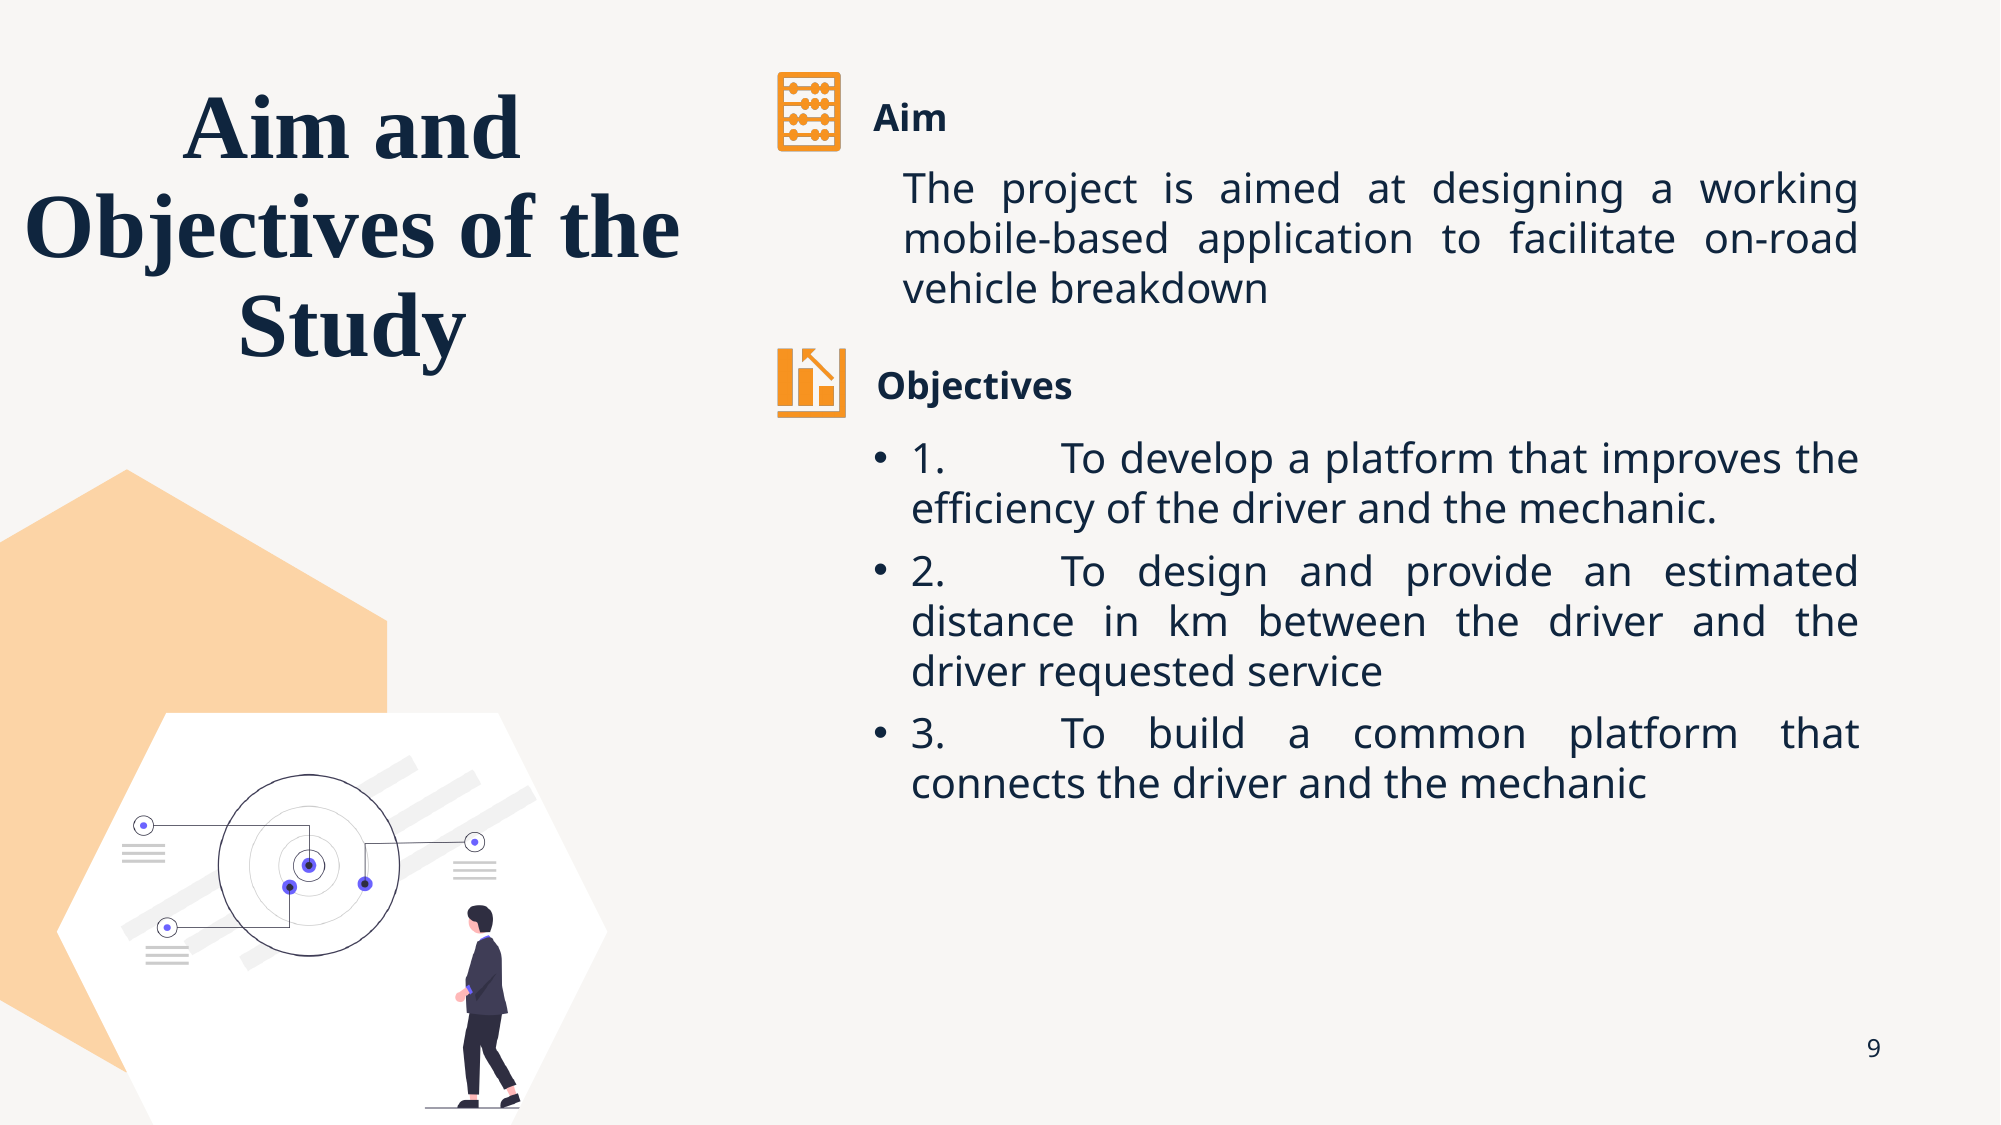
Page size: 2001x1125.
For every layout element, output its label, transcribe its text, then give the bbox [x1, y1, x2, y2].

picture [766, 336, 855, 430]
list 1. To develop a platform that improves the efficiency of the driver and the mechanic. 2. To design and provide an estimated distance in km between the driver and the driver requested service 3. To build a common platform that connects the driver and the mechanic [858, 424, 1875, 618]
slide_number 9 [1836, 1020, 1912, 1080]
title Aim and Objectives of the Study [0, 71, 706, 510]
list Objectives [861, 345, 1709, 415]
list The project is aimed at designing a working mobile-based application to facilitate on-road vehicle breakdown [887, 154, 1875, 331]
picture [766, 65, 851, 159]
picture [56, 712, 608, 1125]
list Aim [858, 77, 1706, 147]
